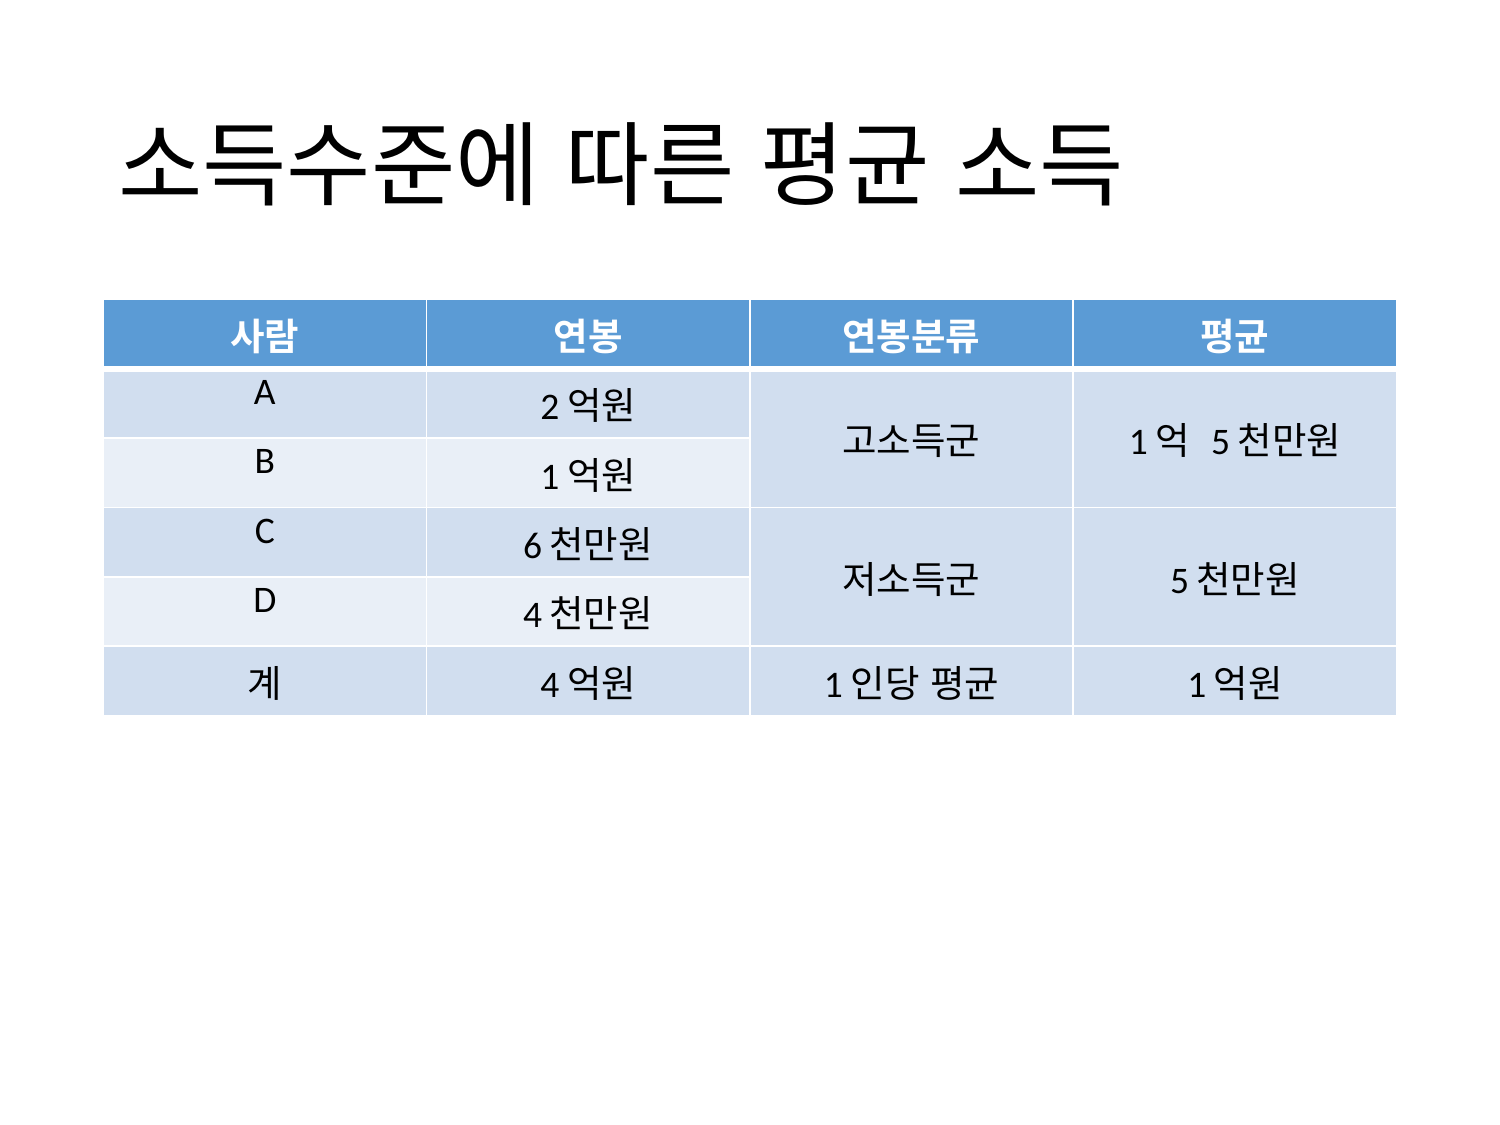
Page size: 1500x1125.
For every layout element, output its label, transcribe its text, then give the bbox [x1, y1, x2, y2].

table_cell 1인당 평균 [751, 647, 1072, 715]
table_cell B [104, 439, 426, 507]
table_cell 4천만원 [427, 578, 749, 645]
table_cell 1억 5천만원 [1074, 372, 1396, 507]
table_cell 1억원 [1074, 647, 1396, 715]
table_cell 1억원 [427, 439, 749, 507]
table_cell 6천만원 [427, 508, 749, 576]
table_cell 고소득군 [751, 372, 1072, 507]
table_cell 2억원 [427, 372, 749, 437]
table_cell 저소득군 [751, 508, 1072, 645]
table_header 평균 [1074, 300, 1396, 366]
table_cell 계 [104, 647, 426, 715]
title 소득수준에 따른 평균 소득 [103, 59, 1397, 278]
table_cell A [104, 372, 426, 437]
table_header 사람 [104, 300, 426, 366]
table_cell D [104, 578, 426, 645]
table_cell 4억원 [427, 647, 749, 715]
table_cell 5천만원 [1074, 508, 1396, 645]
table_header 연봉분류 [751, 300, 1072, 366]
table_cell C [104, 508, 426, 576]
table_header 연봉 [427, 300, 749, 366]
